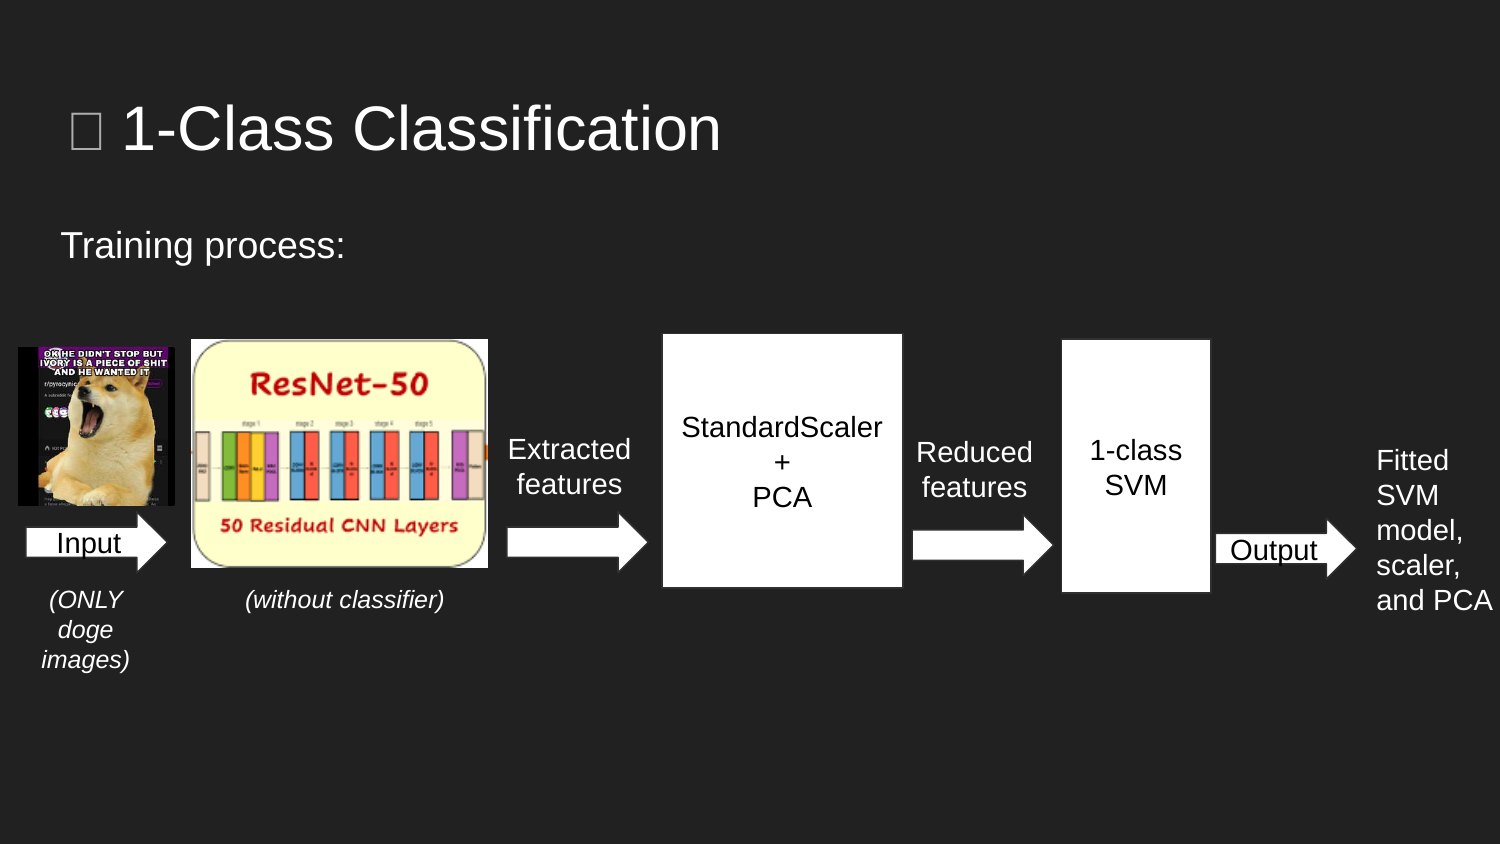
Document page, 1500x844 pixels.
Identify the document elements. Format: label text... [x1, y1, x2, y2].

text_box Output [1215, 518, 1357, 580]
list Training process: [45, 199, 1444, 708]
text_box (ONLY doge images) [25, 568, 147, 689]
text_box StandardScaler + PCA [661, 333, 903, 589]
text_box Fitted SVM model, scaler, and PCA [1361, 426, 1500, 632]
text_box Input [25, 514, 168, 568]
text_box Extracted features [493, 415, 651, 516]
text_box (without classifier) [197, 568, 493, 629]
text_box 1-class SVM [1061, 338, 1211, 594]
picture [18, 345, 175, 507]
text_box Reduced features [894, 418, 1056, 519]
text_box [912, 519, 1054, 576]
title 🔮 1-Class Classification [51, 72, 1449, 189]
text_box [506, 516, 649, 573]
picture [191, 339, 488, 568]
